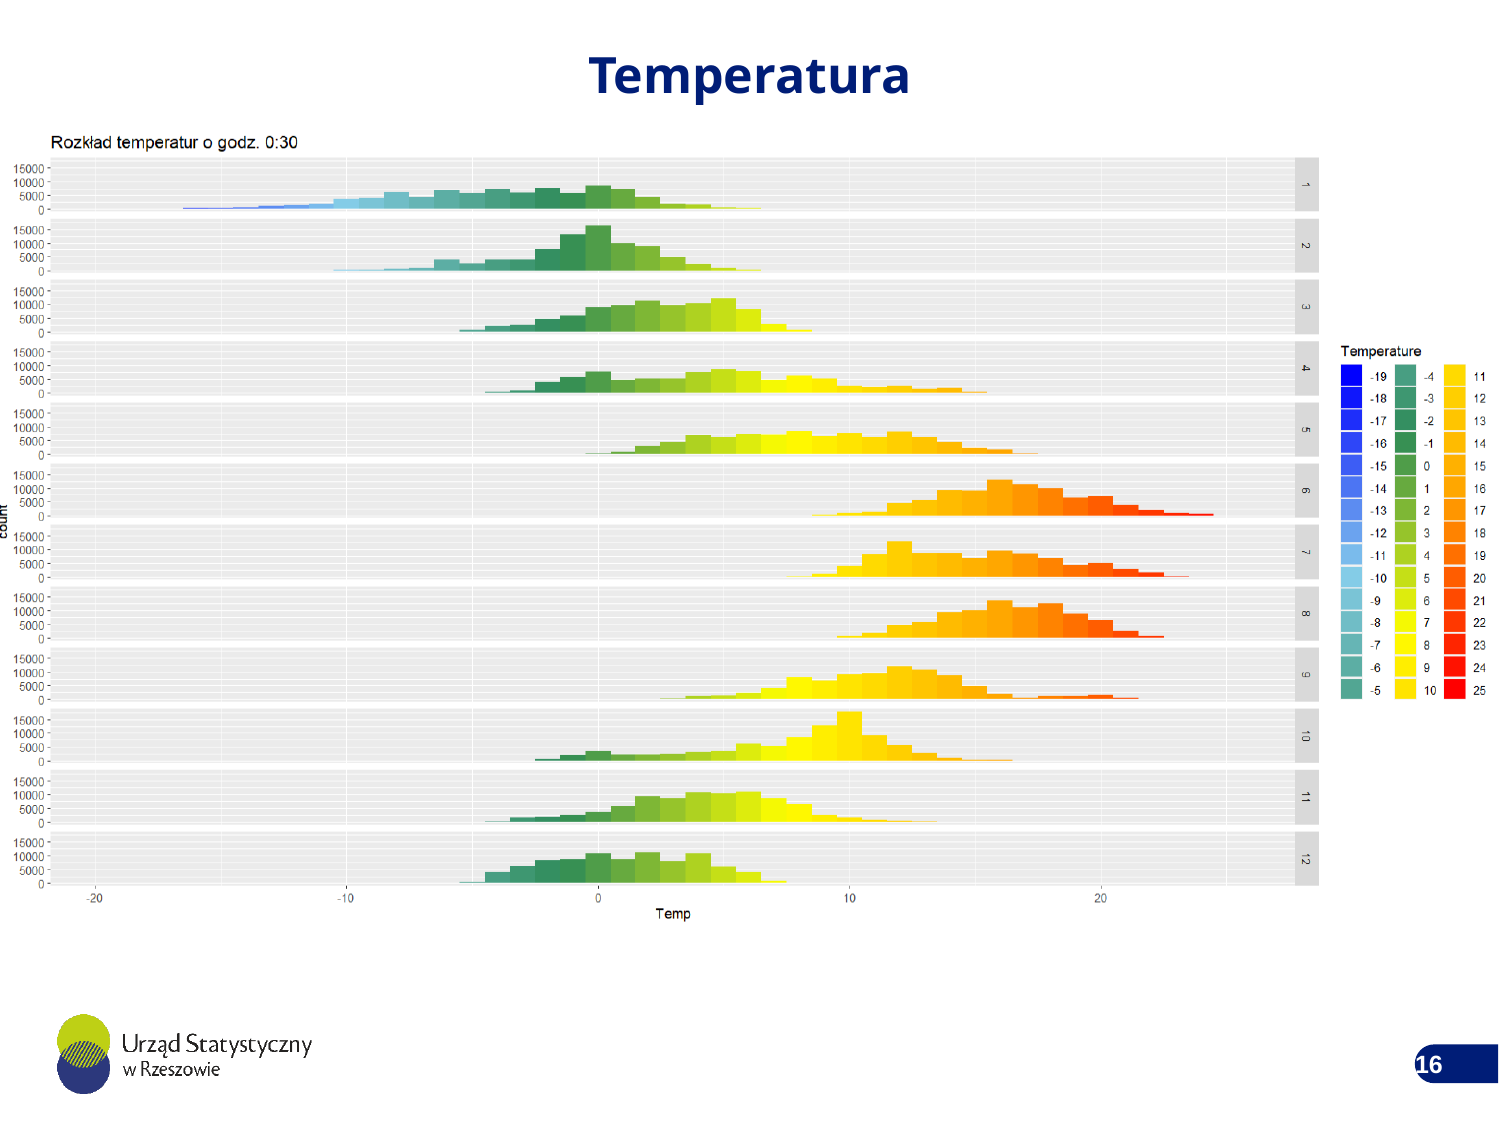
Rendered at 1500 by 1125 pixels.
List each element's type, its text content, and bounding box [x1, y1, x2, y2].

text_box 16 [1120, 1033, 1458, 1094]
text_box [1458, 1044, 1499, 1084]
picture [0, 126, 1499, 922]
picture [57, 1014, 312, 1094]
text_box Temperatura [45, 36, 1455, 126]
